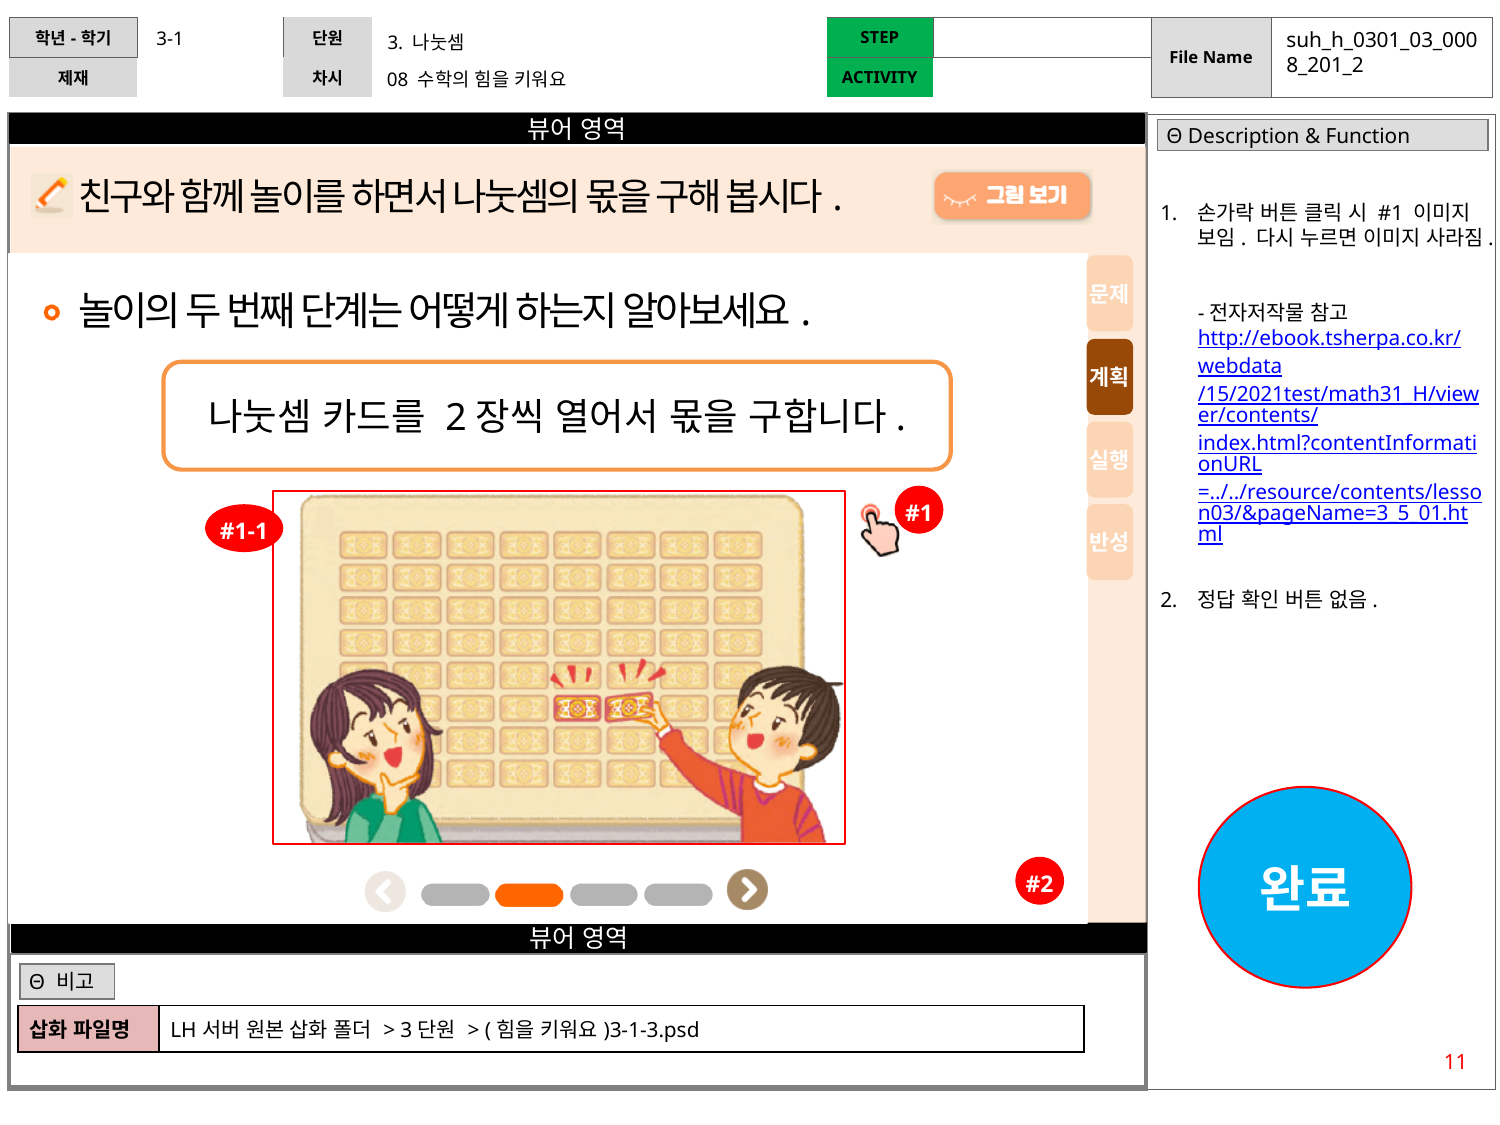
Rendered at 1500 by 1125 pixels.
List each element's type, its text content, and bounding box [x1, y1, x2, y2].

text_box 친구와 함께 놀이를 하면서 나눗셈의 몫을 구해 봅시다. [63, 165, 1145, 225]
text_box suh_h_0301_03_0008_201_2 [1271, 18, 1500, 84]
picture [40, 301, 61, 323]
picture [418, 880, 491, 909]
text_box #1 [894, 483, 946, 536]
text_box 나눗셈 카드를 2장씩 열어서 몫을 구합니다. [161, 359, 953, 472]
picture [362, 869, 408, 914]
picture [31, 173, 73, 218]
text_box 3. 나눗셈 [372, 23, 828, 48]
picture [931, 169, 1093, 225]
text_box 손가락 버튼 클릭 시 #1 이미지 보임. 다시 누르면 이미지 사라짐. -전자저작물 참고 http://ebook.tsherpa.co.kr/webdata/15/2021test/math31_H/viewer/contents/index.html?contentInformationURL=../../resource/contents/lesson03/&pageName=3_5_01.html 정답 확인 버튼 없음. [1145, 160, 1500, 567]
picture [276, 474, 900, 857]
table_header 삽화 파일명 [19, 1006, 158, 1051]
picture [493, 881, 565, 909]
table_header Θ Description & Function [1158, 120, 1487, 150]
text_box 08 수학의 힘을 키워요 [372, 60, 821, 96]
picture [724, 866, 770, 912]
text_box 3-1 [141, 18, 284, 55]
text_box 놀이의 두 번째 단계는 어떻게 하는지 알아보세요. [63, 278, 1072, 342]
picture [567, 880, 640, 909]
text_box [9, 145, 1148, 925]
text_box #2 [1013, 854, 1067, 907]
text_box [7, 252, 1089, 925]
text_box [1086, 255, 1134, 581]
text_box 완료 [1196, 784, 1414, 990]
table_header LH서버 원본 삽화 폴더 > 3단원 > (힘을 키워요)3-1-3.psd [160, 1006, 1083, 1051]
picture [641, 880, 714, 909]
text_box #1-1 [203, 502, 270, 555]
